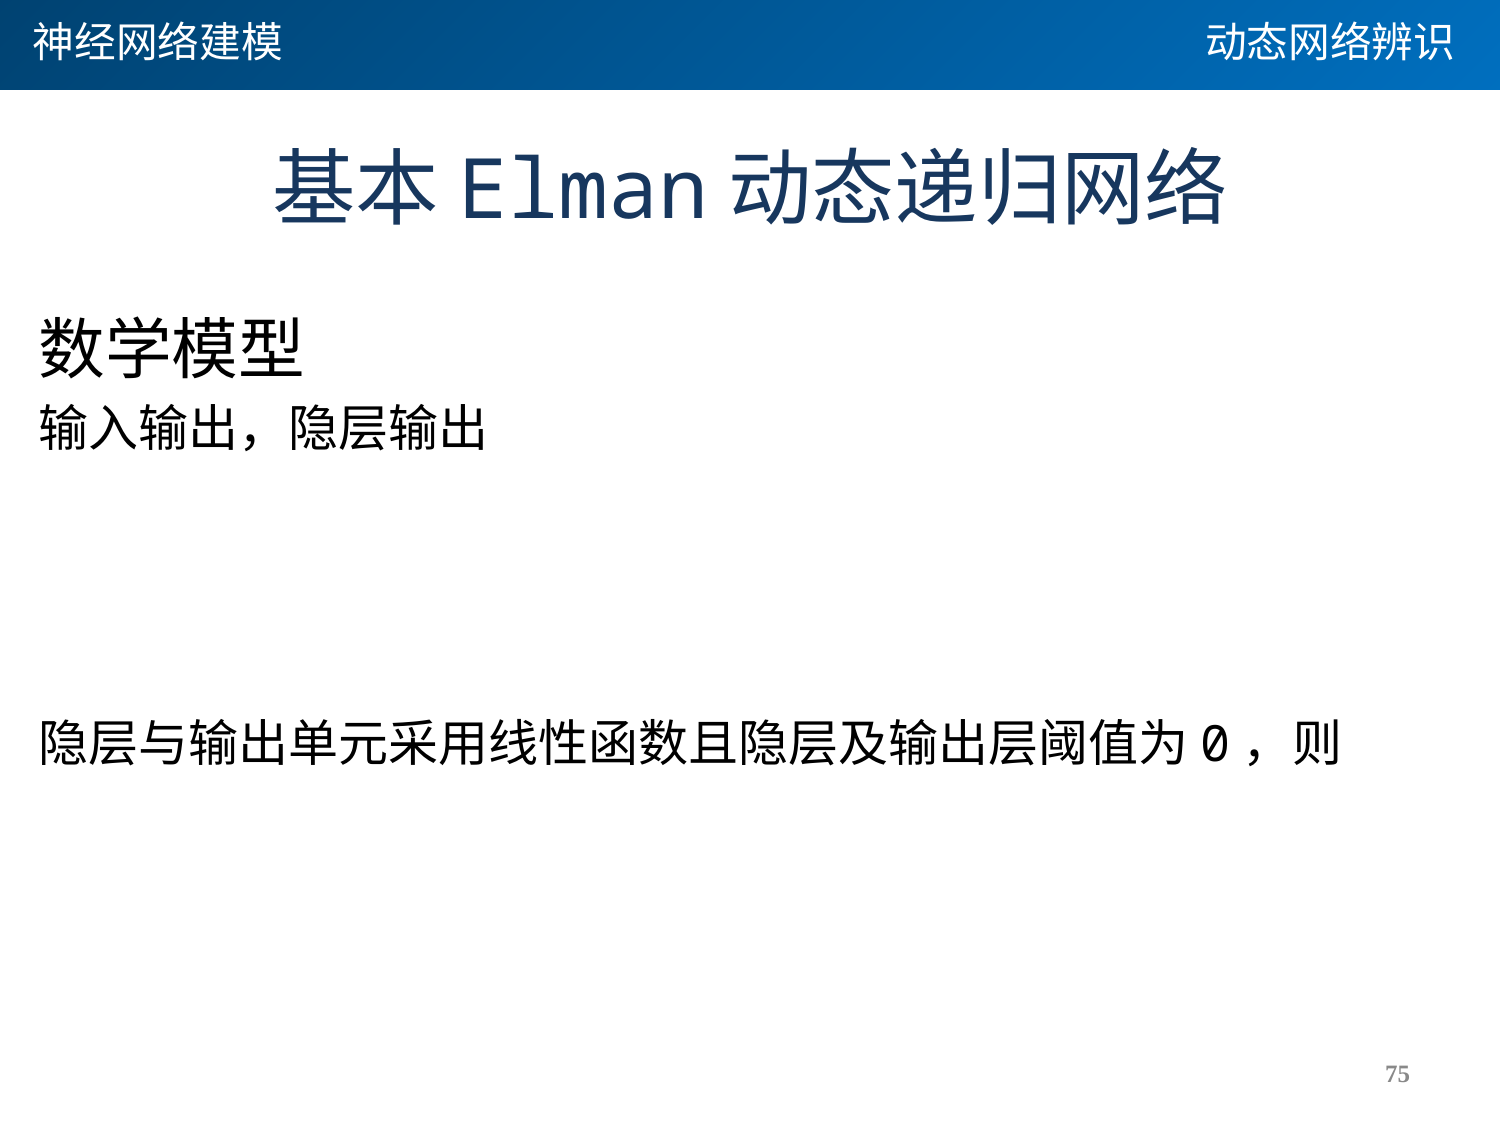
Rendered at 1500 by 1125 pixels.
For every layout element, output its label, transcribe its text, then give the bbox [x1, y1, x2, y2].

list 神经网络建模 [17, 8, 313, 80]
slide_number 75 [1074, 1042, 1425, 1103]
list 动态网络辨识 [1175, 8, 1471, 80]
title 基本Elman动态递归网络 [75, 91, 1425, 279]
